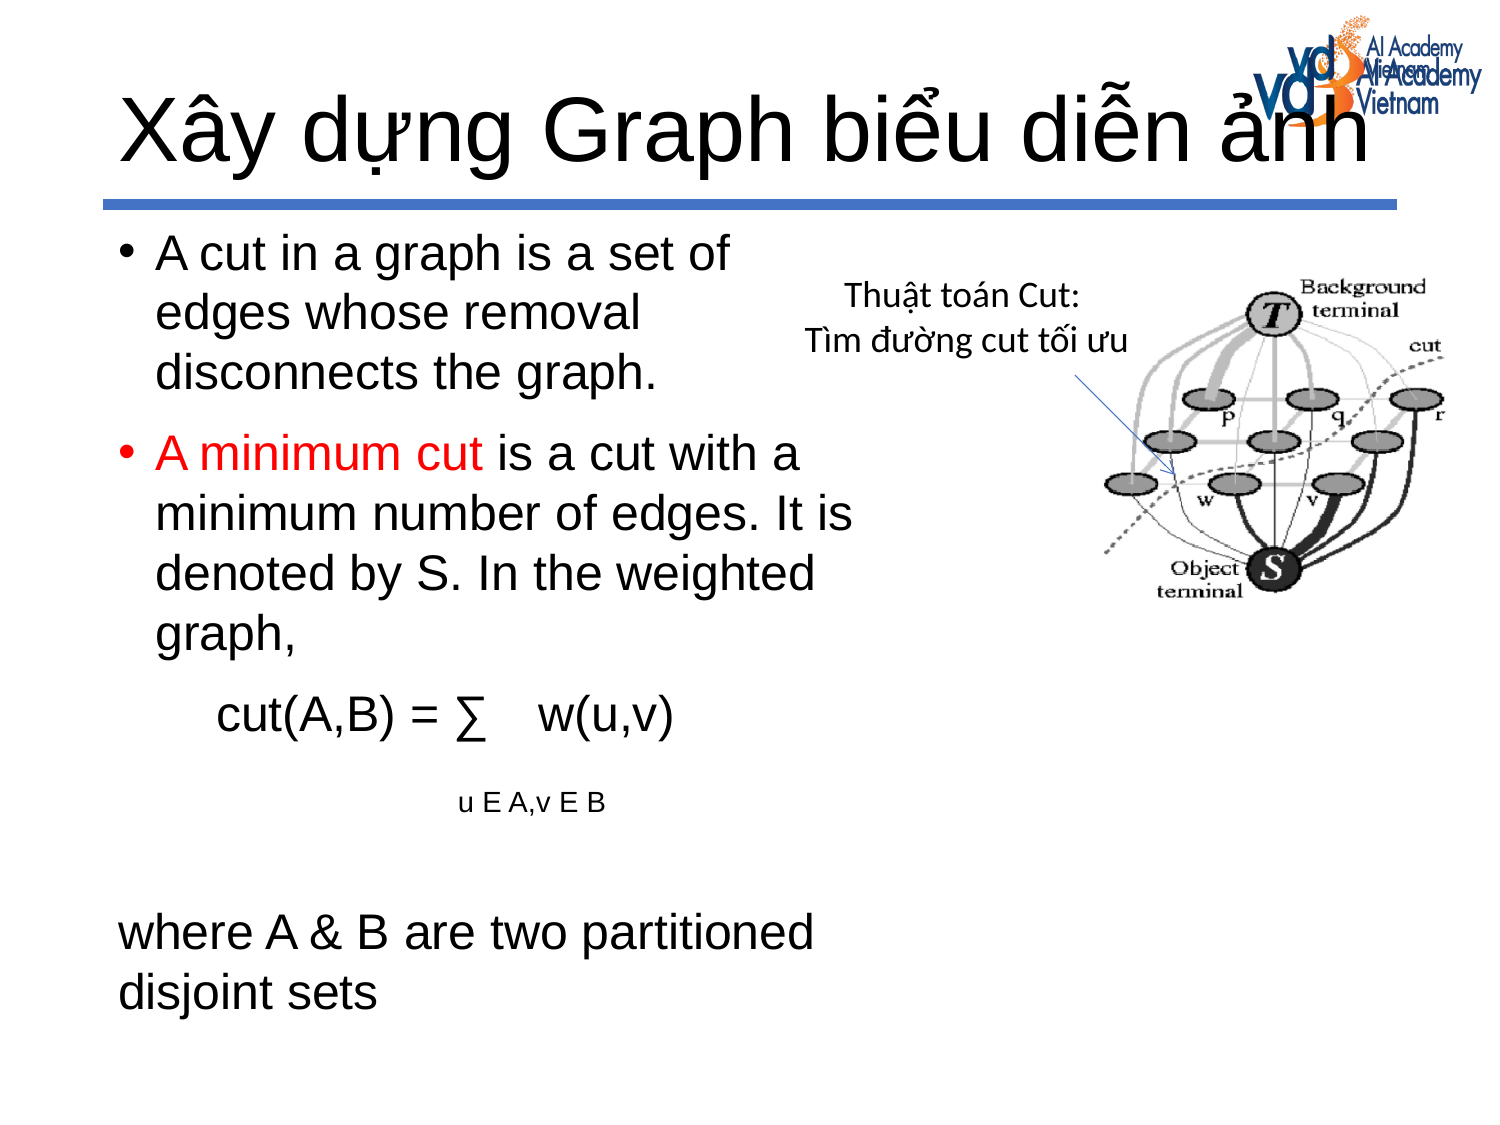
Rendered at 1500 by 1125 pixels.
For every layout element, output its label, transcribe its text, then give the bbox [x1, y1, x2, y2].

text_box Thuật toán Cut: Tìm đường cut tối ưu [888, 262, 999, 368]
picture [1253, 15, 1482, 127]
picture [999, 262, 1500, 613]
title Xây dựng Graph biểu diễn ảnh [103, 59, 1397, 204]
list A cut in a graph is a set of edges whose removal disconnects the graph. A minimum cut is a cut with a minimum number of edges. It is denoted by S. In the weighted graph, cut(A,B) = ∑ w(u,v) u E A,v E B where A & B are two partitioned disjoint sets [103, 212, 888, 1075]
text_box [1074, 374, 1175, 475]
